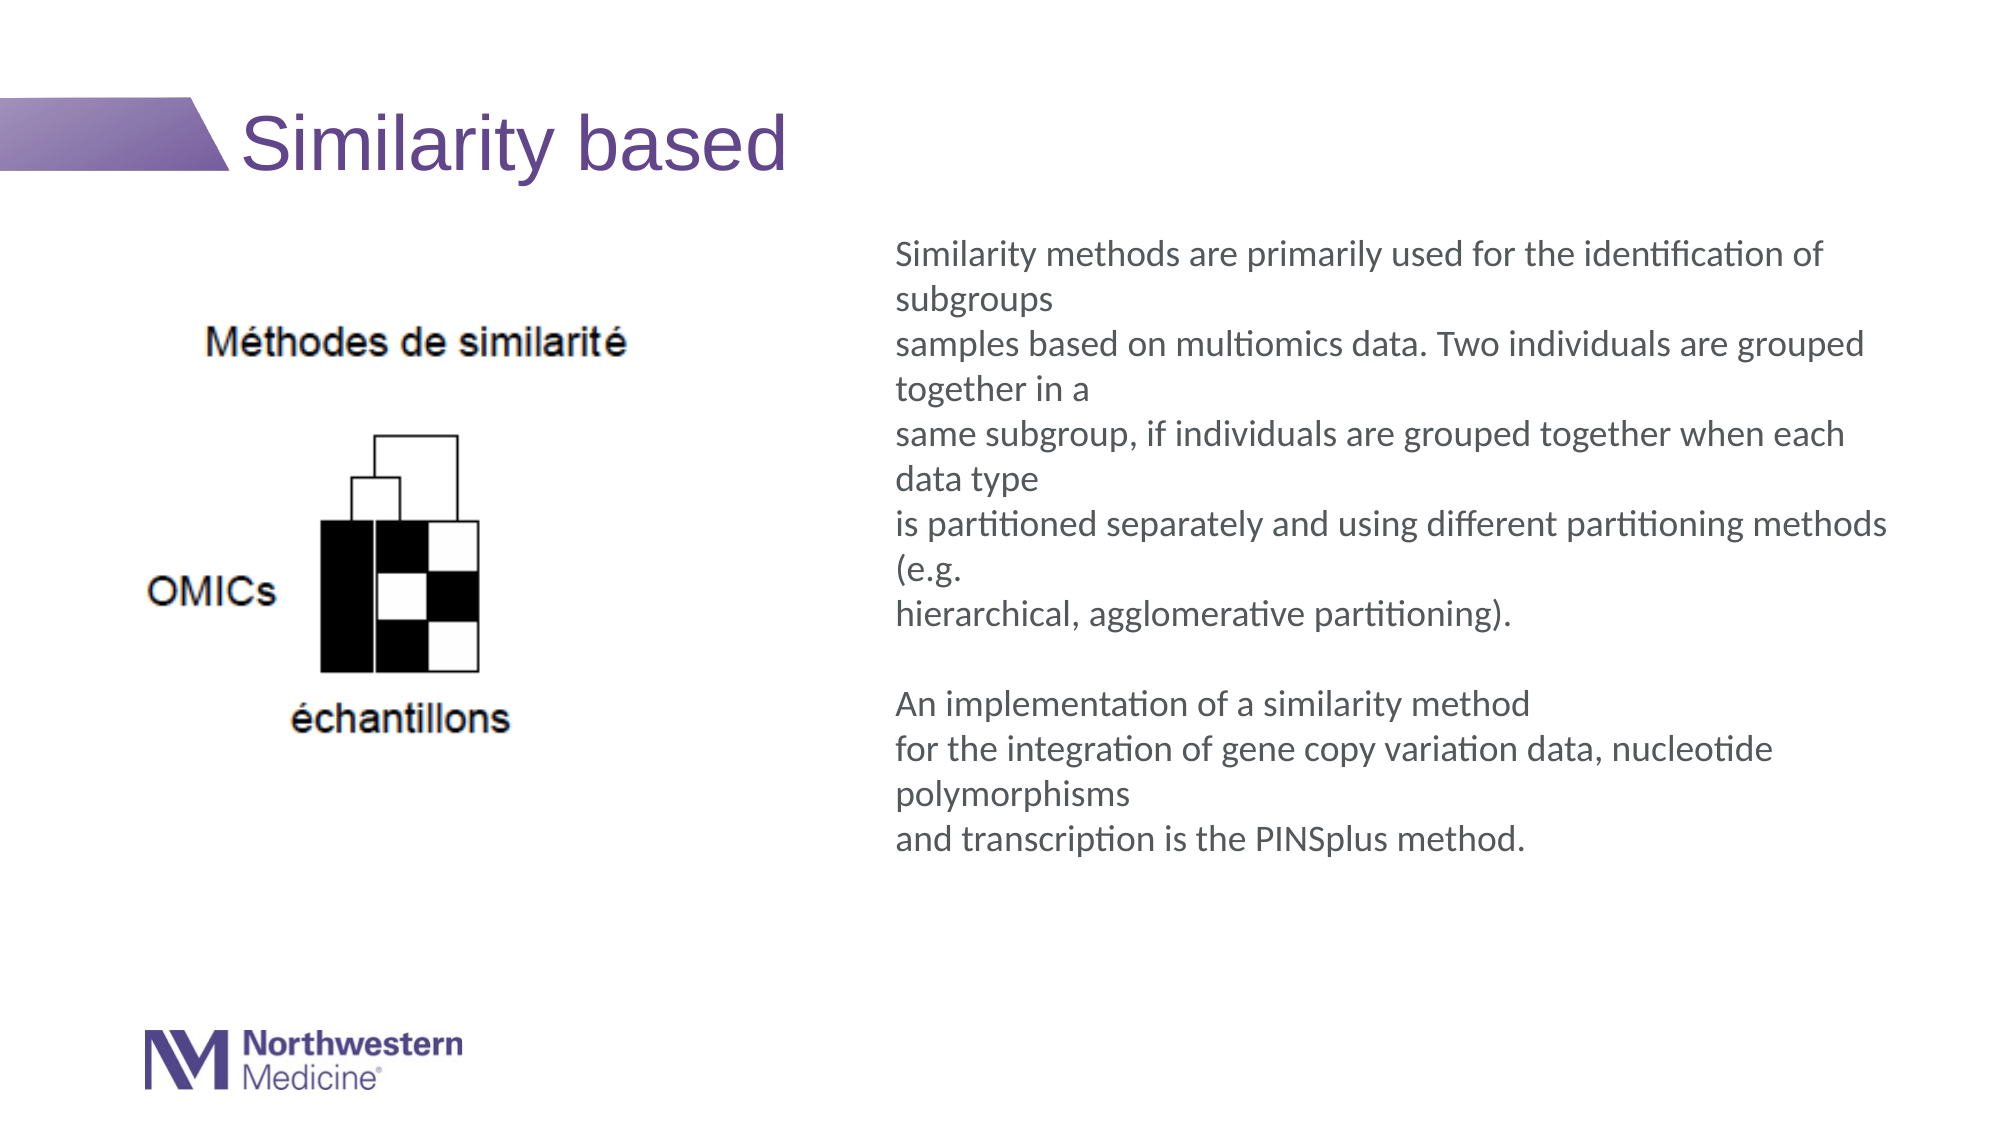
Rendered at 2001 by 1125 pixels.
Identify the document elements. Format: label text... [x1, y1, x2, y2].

picture [145, 1030, 463, 1090]
title Similarity based [240, 27, 2000, 195]
text_box Similarity methods are primarily used for the identification of subgroups samples based on multiomics data. Two individuals are grouped together in a same subgroup, if individuals are grouped together when each data type is partitioned separately and using different partitioning methods (e.g. hierarchical, agglomerative partitioning). An implementation of a similarity method for the integration of gene copy variation data, nucleotide polymorphisms and transcription is the PINSplus method. [880, 221, 1918, 866]
picture [121, 290, 717, 835]
